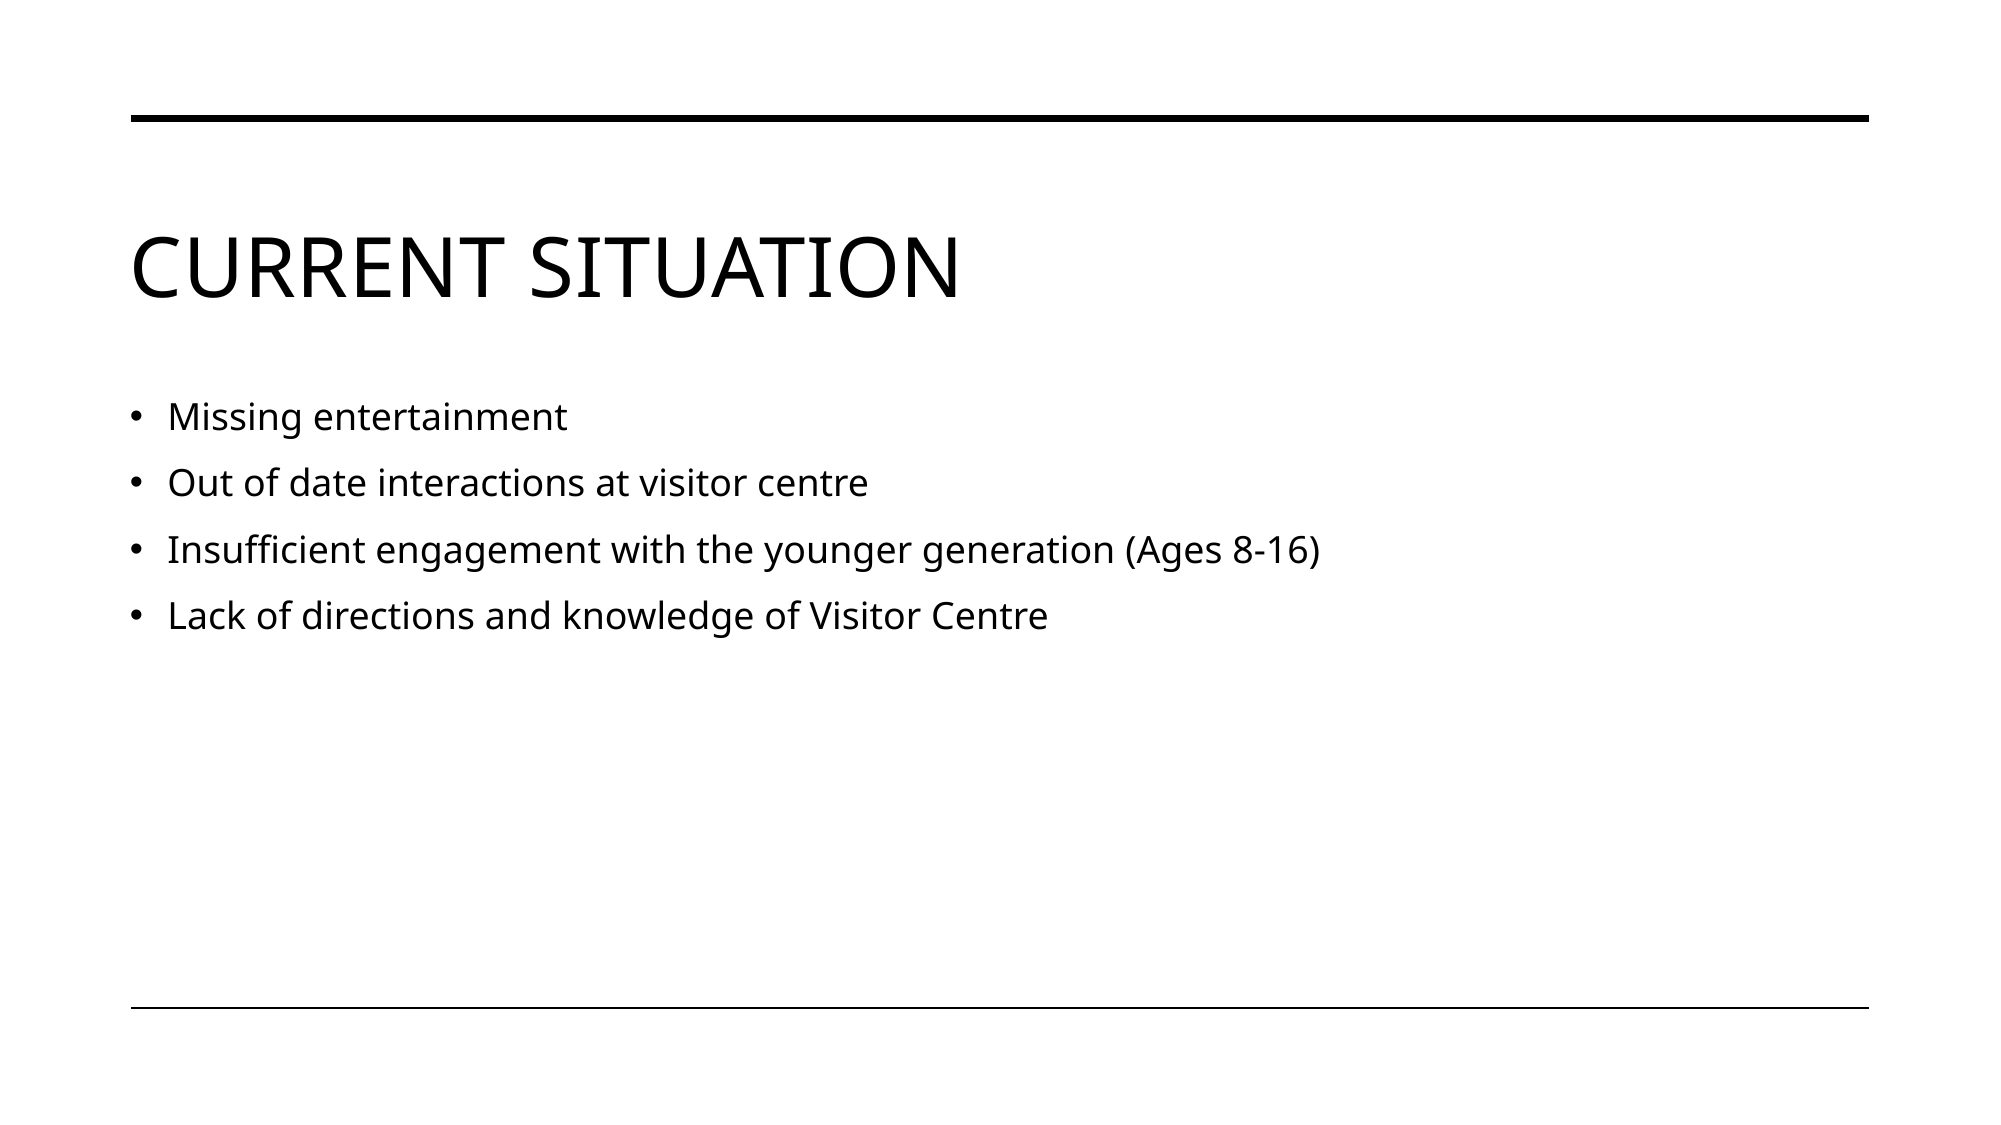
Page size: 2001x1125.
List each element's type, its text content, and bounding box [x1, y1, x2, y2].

list Missing entertainment Out of date interactions at visitor centre Insufficient engagement with the younger generation (Ages 8-16) Lack of directions and knowledge of Visitor Centre [114, 376, 1869, 973]
title Current Situation [114, 151, 1869, 376]
